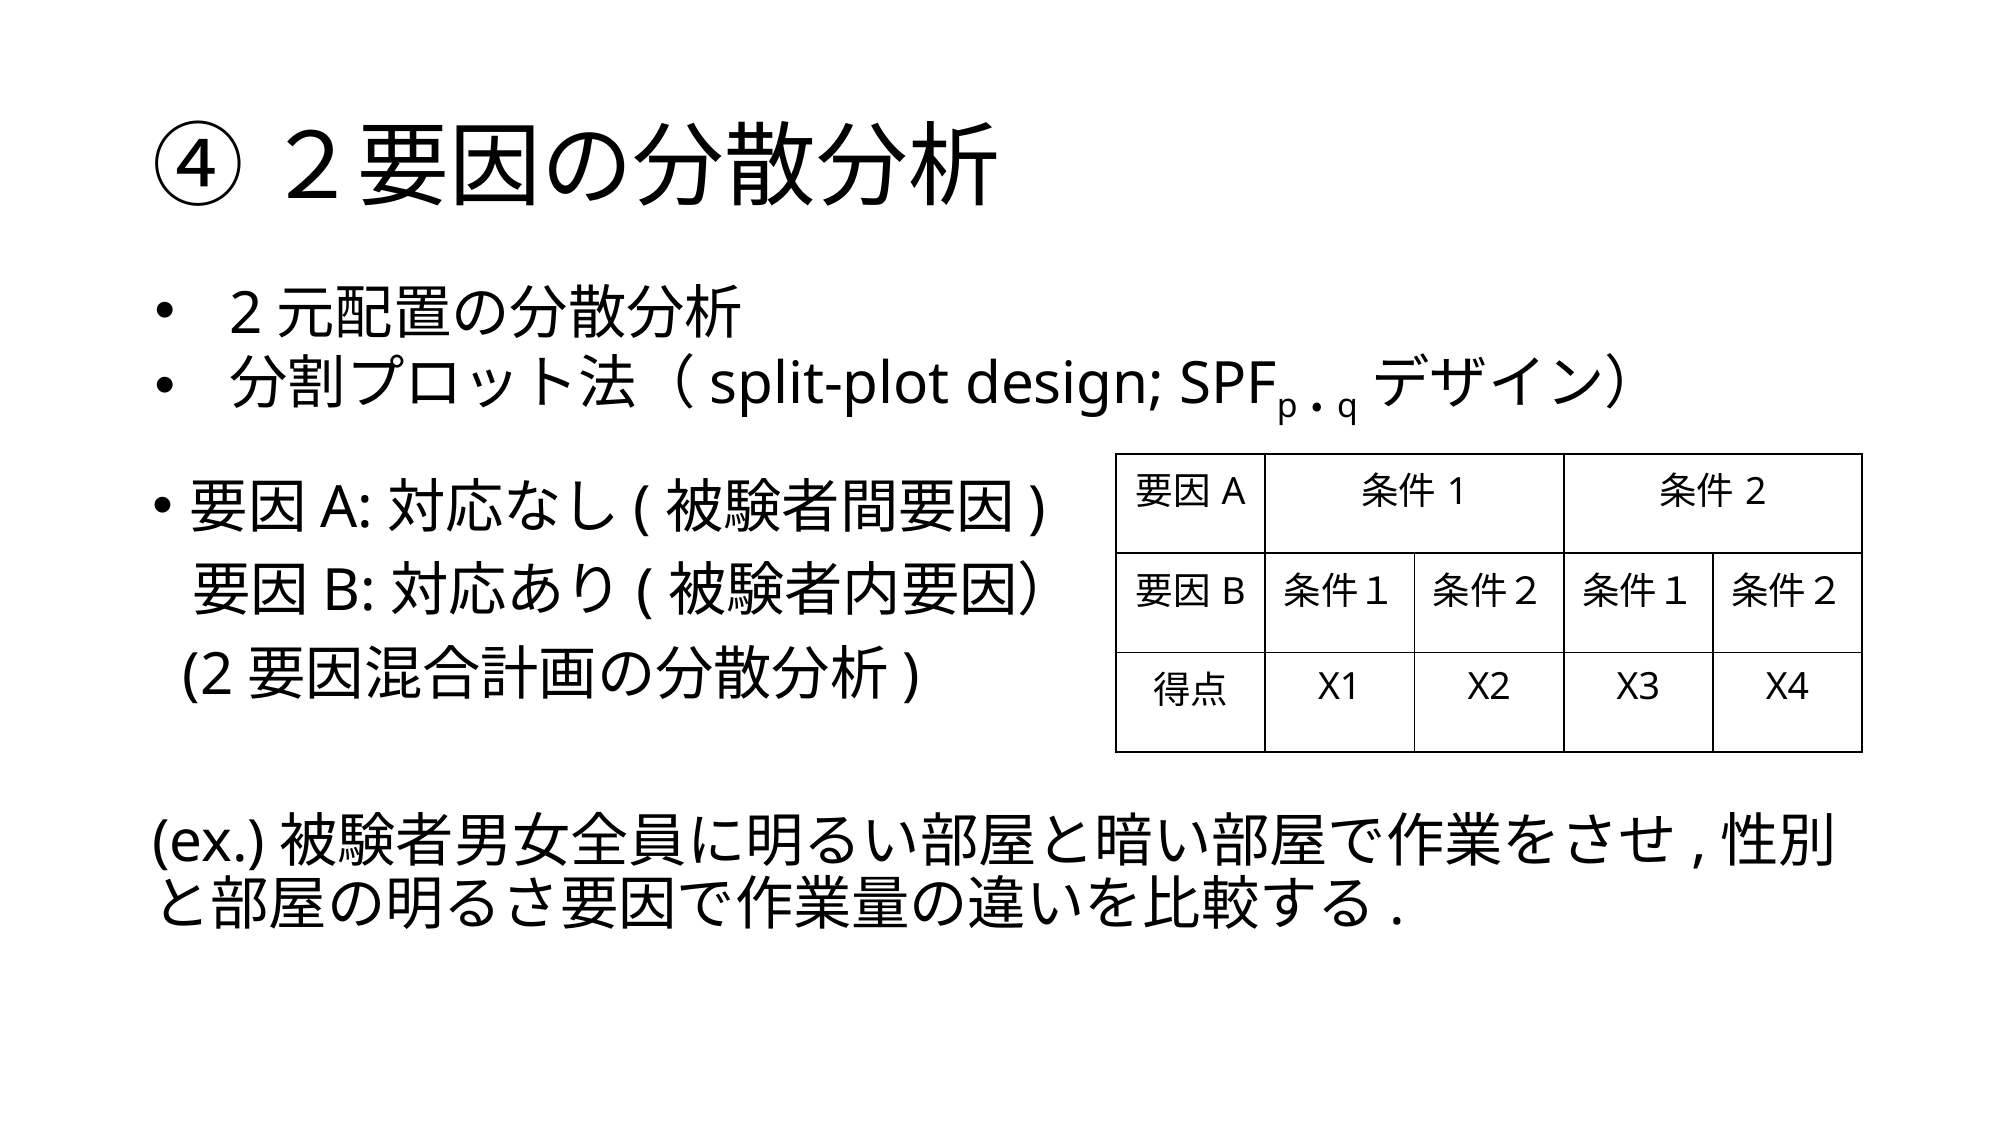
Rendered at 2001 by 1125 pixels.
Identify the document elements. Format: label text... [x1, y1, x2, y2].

table_cell 条件１ [1266, 554, 1414, 652]
table_cell 条件２ [1415, 554, 1563, 652]
table_cell X1 [1266, 653, 1414, 751]
table_header 要因A [1117, 477, 1264, 552]
table_header 条件1 [1266, 477, 1563, 552]
table_cell X2 [1415, 653, 1563, 751]
table_cell 要因B [1117, 554, 1264, 652]
table_cell 条件１ [1565, 554, 1712, 652]
text_box 2元配置の分散分析 分割プロット法（split-plot design; SPFp・qデザイン） [139, 267, 1678, 477]
table_header 条件2 [1565, 455, 1861, 552]
table_cell 得点 [1117, 653, 1264, 751]
title ④２要因の分散分析 [137, 59, 1863, 278]
table_cell X3 [1565, 653, 1712, 751]
table_cell 条件２ [1714, 554, 1861, 652]
table_cell X4 [1714, 653, 1861, 751]
list 要因A:対応なし(被験者間要因) 要因B:対応あり(被験者内要因） (2要因混合計画の分散分析) (ex.)被験者男女全員に明るい部屋と暗い部屋で作業をさせ,性別と部屋の明るさ要因で作業量の違いを比較する. [137, 469, 1890, 1042]
